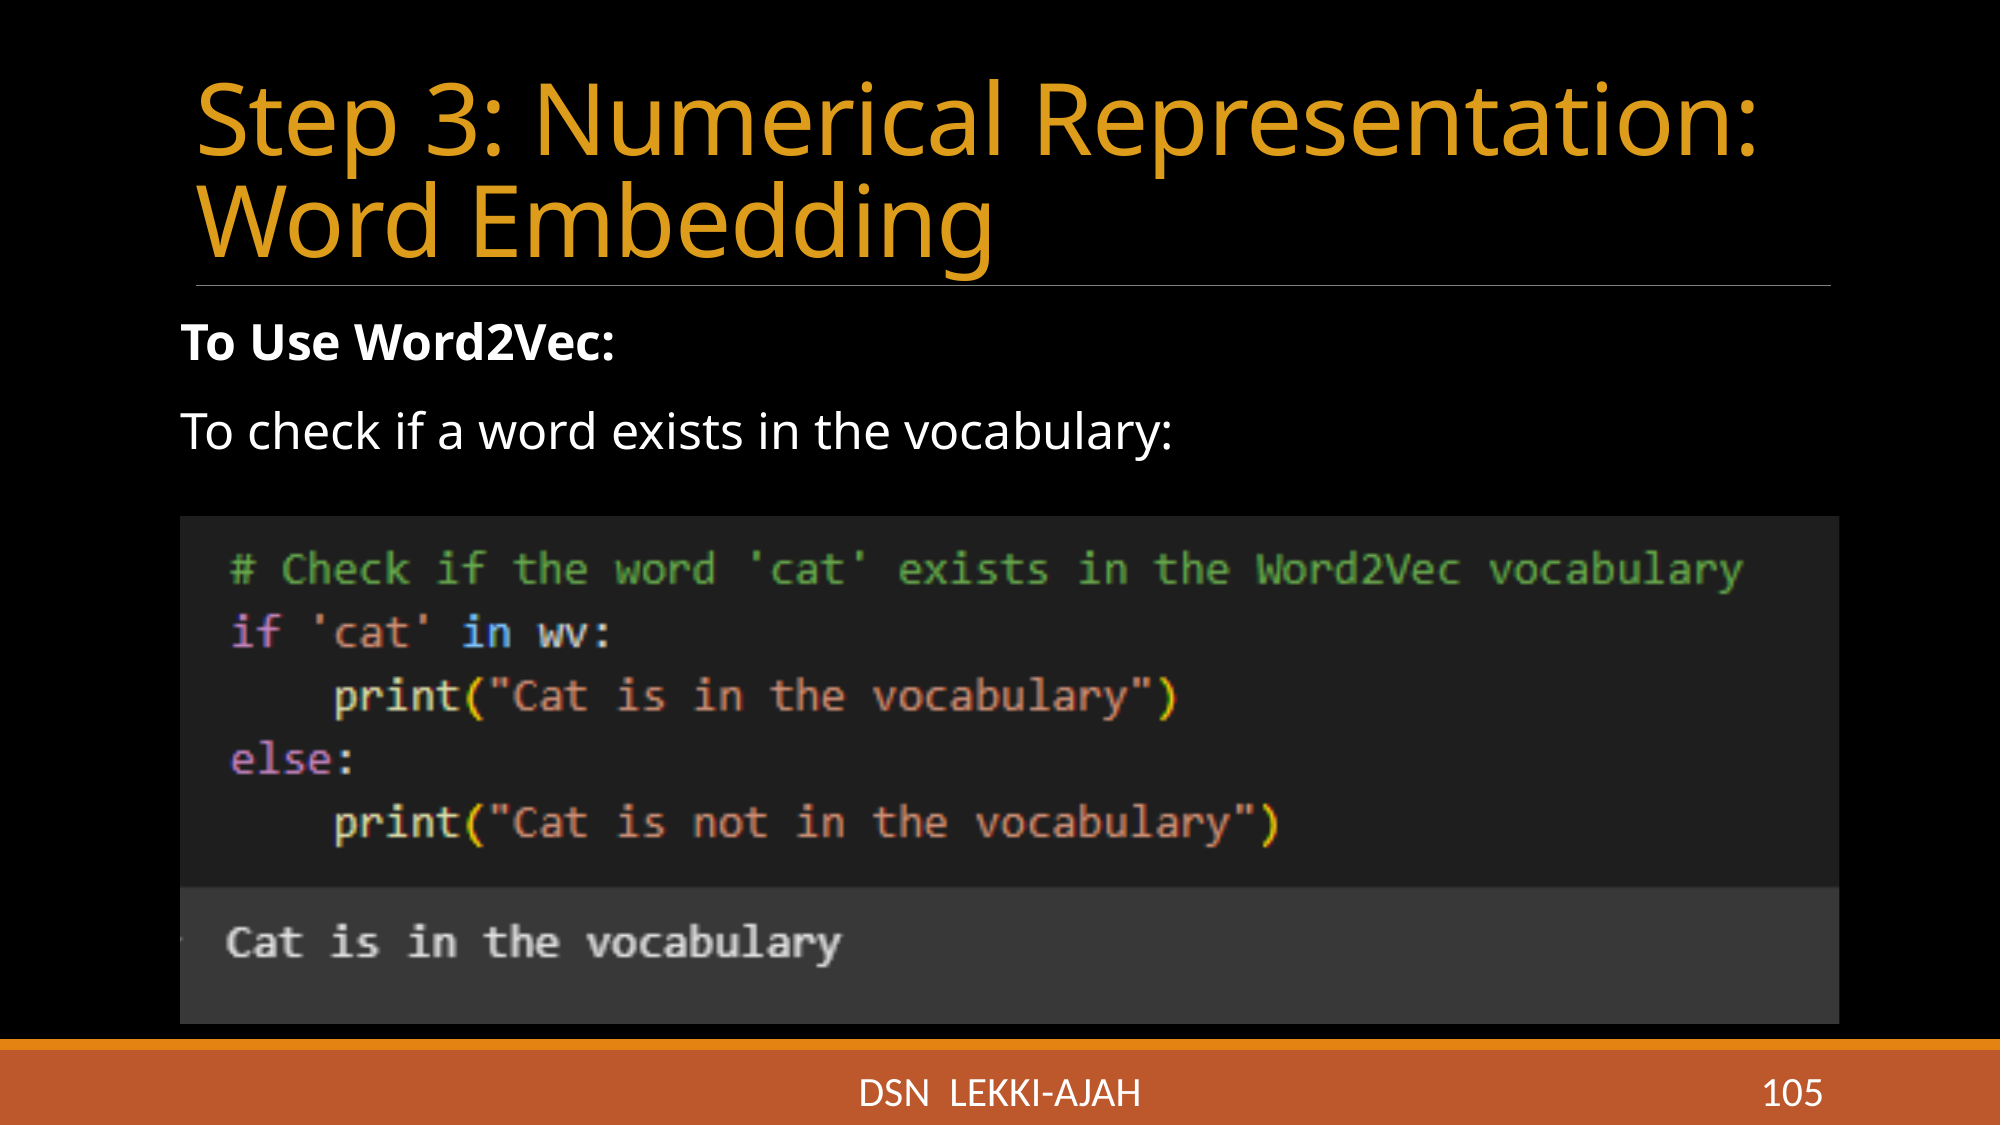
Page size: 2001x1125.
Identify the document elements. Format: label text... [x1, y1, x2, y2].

list To Use Word2Vec: To check if a word exists in the vocabulary: [180, 302, 1891, 1054]
text_box [277, 1034, 933, 1054]
footer DSN LEKKI-AJAH [604, 1059, 1396, 1120]
picture [179, 515, 1840, 1024]
title Step 3: Numerical Representation: Word Embedding [180, 47, 1830, 285]
slide_number 105 [1624, 1059, 1840, 1120]
